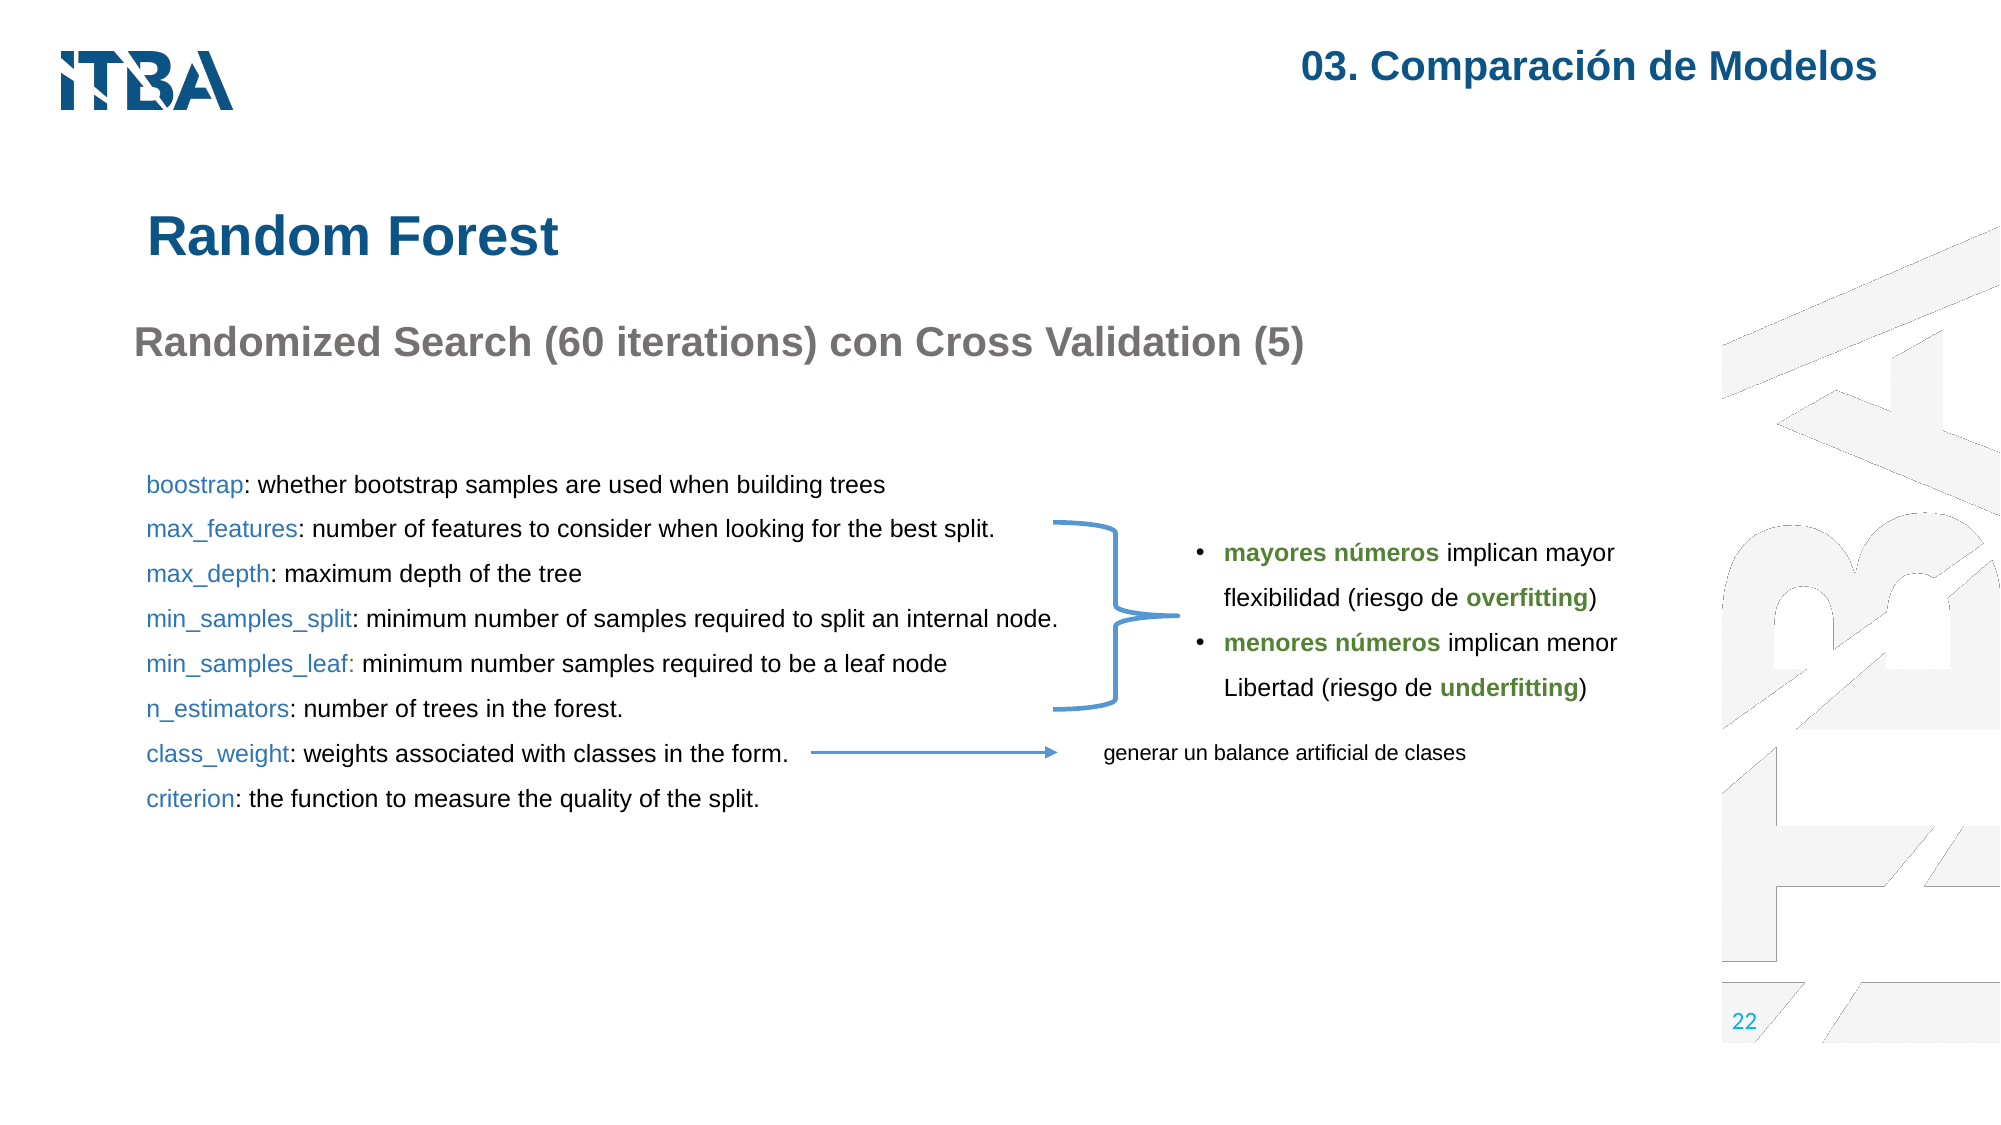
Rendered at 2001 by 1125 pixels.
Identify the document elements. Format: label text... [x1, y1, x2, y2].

picture [1722, 225, 2000, 1043]
text_box mayores números implican mayor flexibilidad (riesgo de overfitting) menores números implican menor Libertad (riesgo de underfitting) [1181, 514, 1688, 709]
text_box generar un balance artificial de clases [1088, 731, 1504, 773]
slide_number 22 [1322, 989, 1773, 1050]
text_box boostrap: whether bootstrap samples are used when building trees max_features: number of features to consider when looking for the best split. max_depth: maximum depth of the tree min_samples_split: minimum number of samples required to split an internal node. min_samples_leaf: minimum number samples required to be a leaf node n_estimators: number of trees in the forest. class_weight: weights associated with classes in the form. criterion: the function to measure the quality of the split. [131, 445, 1076, 820]
picture [61, 50, 234, 110]
text_box 03. Comparación de Modelos [1283, 31, 2000, 97]
text_box [1053, 521, 1179, 711]
text_box Randomized Search (60 iterations) con Cross Validation (5) [116, 306, 1362, 372]
text_box Random Forest [129, 191, 1375, 275]
